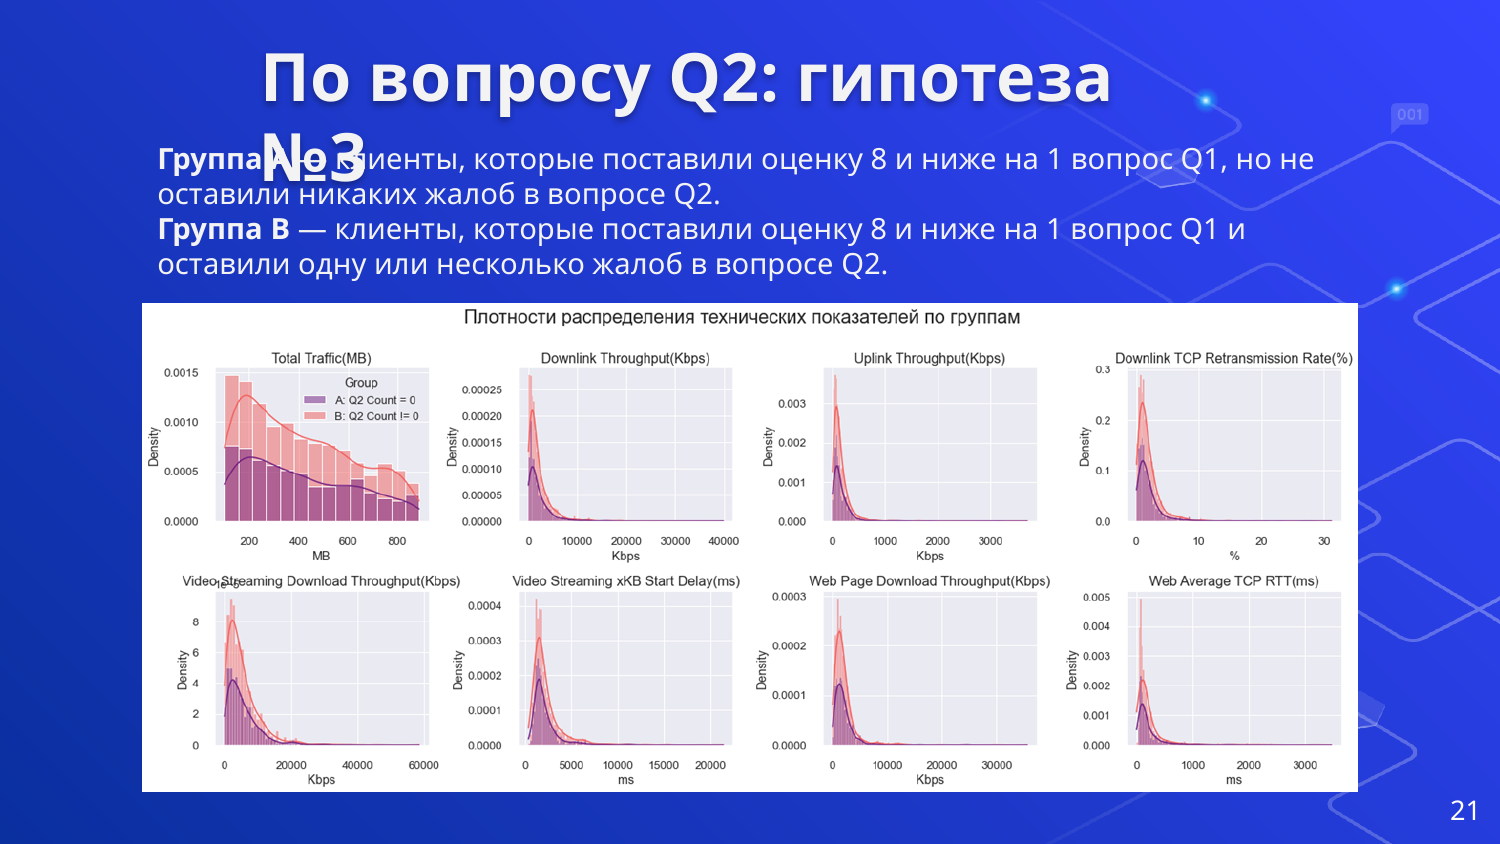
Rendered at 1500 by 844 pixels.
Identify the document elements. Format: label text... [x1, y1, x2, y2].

slide_number 21 [1391, 779, 1482, 844]
text_box Группа А — клиенты, которые поставили оценку 8 и ниже на 1 вопрос Q1, но не оставили никаких жалоб в вопросе Q2. Группа В — клиенты, которые поставили оценку 8 и ниже на 1 вопрос Q1 и оставили одну или несколько жалоб в вопросе Q2. [142, 132, 1364, 288]
text_box По вопросу Q2: гипотеза №3 [246, 27, 1252, 132]
picture [0, 0, 1500, 844]
